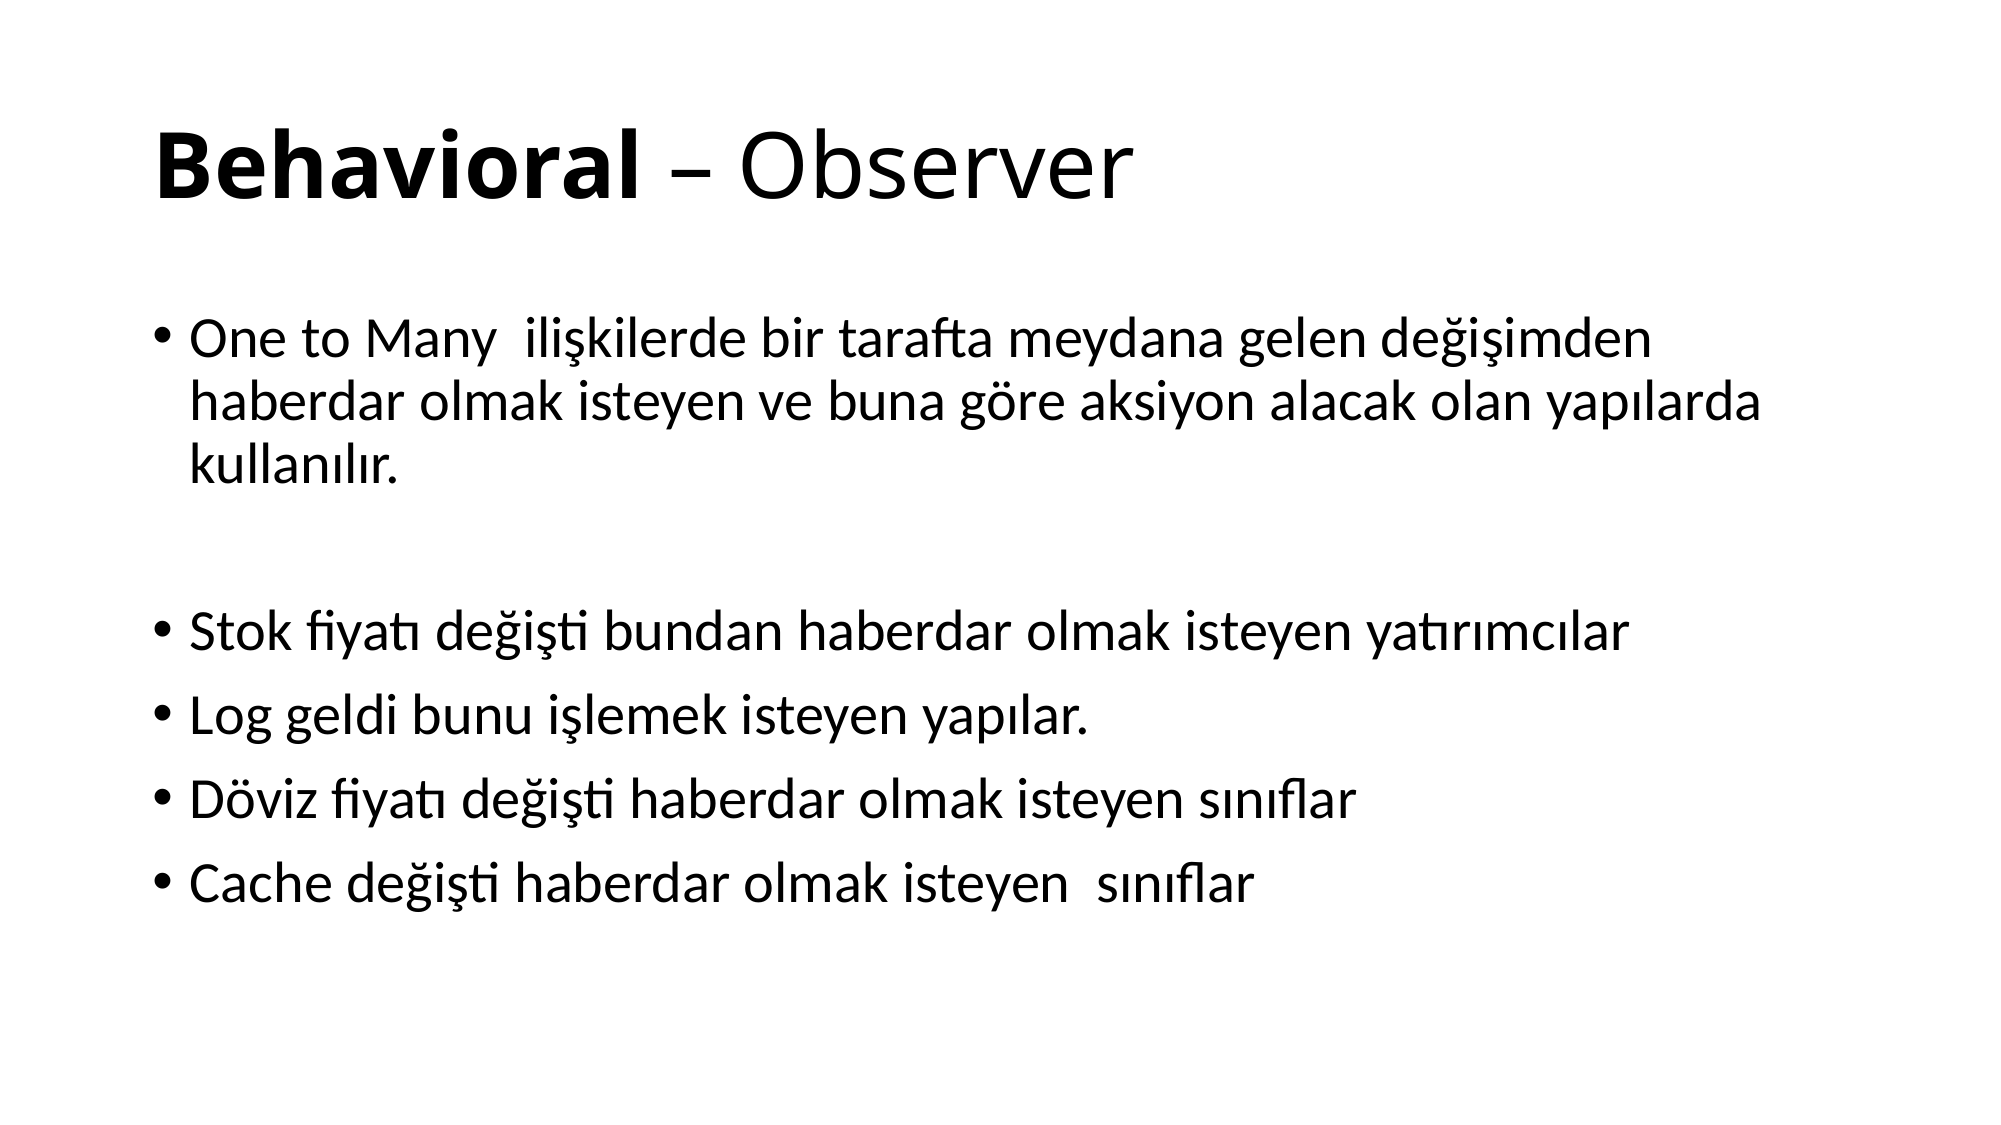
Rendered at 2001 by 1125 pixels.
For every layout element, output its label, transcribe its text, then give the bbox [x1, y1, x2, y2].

list One to Many ilişkilerde bir tarafta meydana gelen değişimden haberdar olmak isteyen ve buna göre aksiyon alacak olan yapılarda kullanılır. Stok fiyatı değişti bundan haberdar olmak isteyen yatırımcılar Log geldi bunu işlemek isteyen yapılar. Döviz fiyatı değişti haberdar olmak isteyen sınıflar Cache değişti haberdar olmak isteyen sınıflar [137, 299, 1863, 1014]
title Behavioral – Observer [137, 59, 1863, 278]
